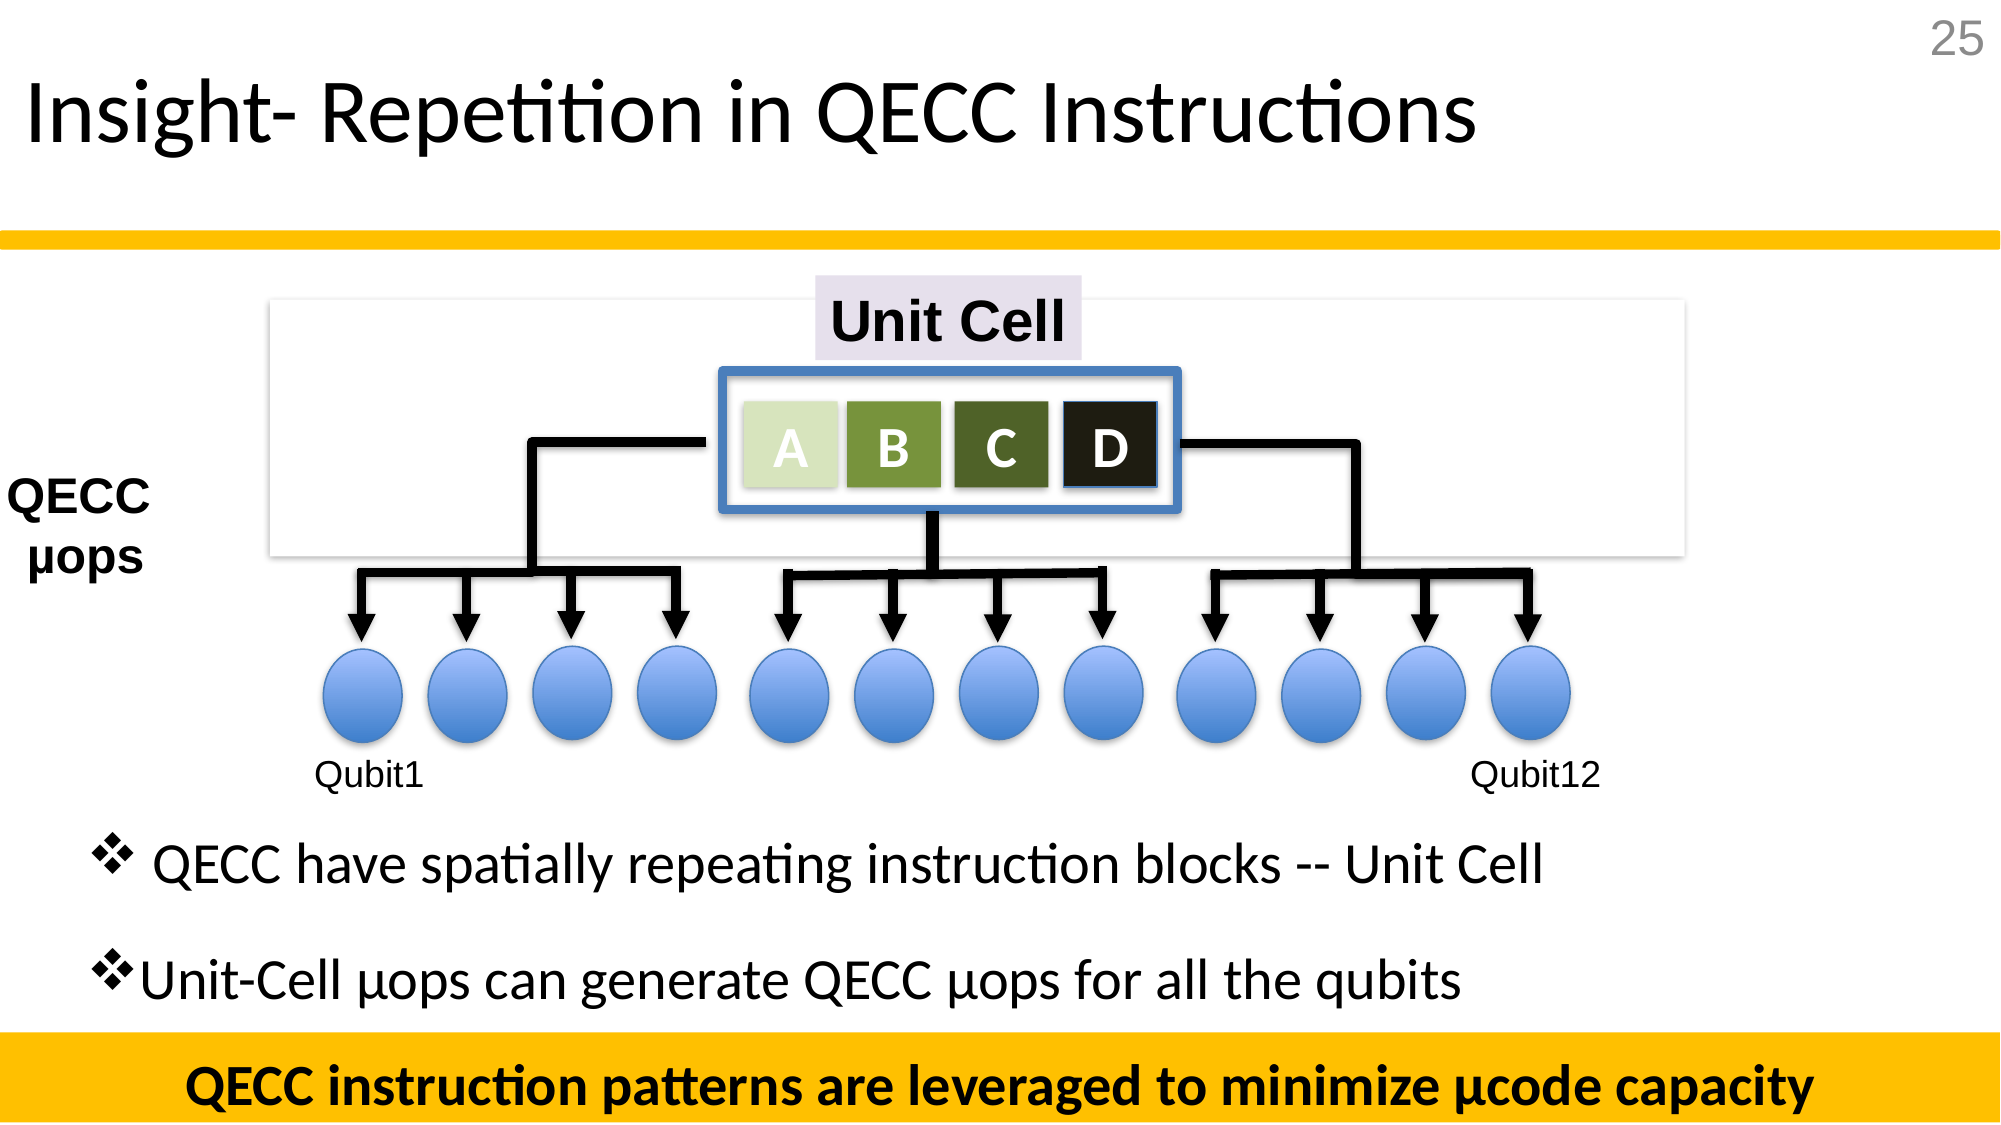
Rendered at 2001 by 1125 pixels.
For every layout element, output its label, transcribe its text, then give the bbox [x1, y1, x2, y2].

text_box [269, 275, 1685, 578]
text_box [323, 586, 717, 743]
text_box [1176, 586, 1571, 743]
slide_number 25 [1893, 0, 2000, 72]
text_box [749, 586, 1144, 743]
text_box QECC have spatially repeating instruction blocks -- Unit Cell Unit-Cell µops can generate QECC µops for all the qubits [71, 817, 1986, 1078]
text_box Qubit1 [299, 742, 450, 803]
text_box Qubit12 [1455, 742, 1627, 802]
title Insight- Repetition in QECC Instructions [9, 11, 1591, 200]
text_box QECC µops [0, 456, 180, 592]
text_box QECC instruction patterns are leveraged to minimize µcode capacity [0, 1030, 2000, 1124]
